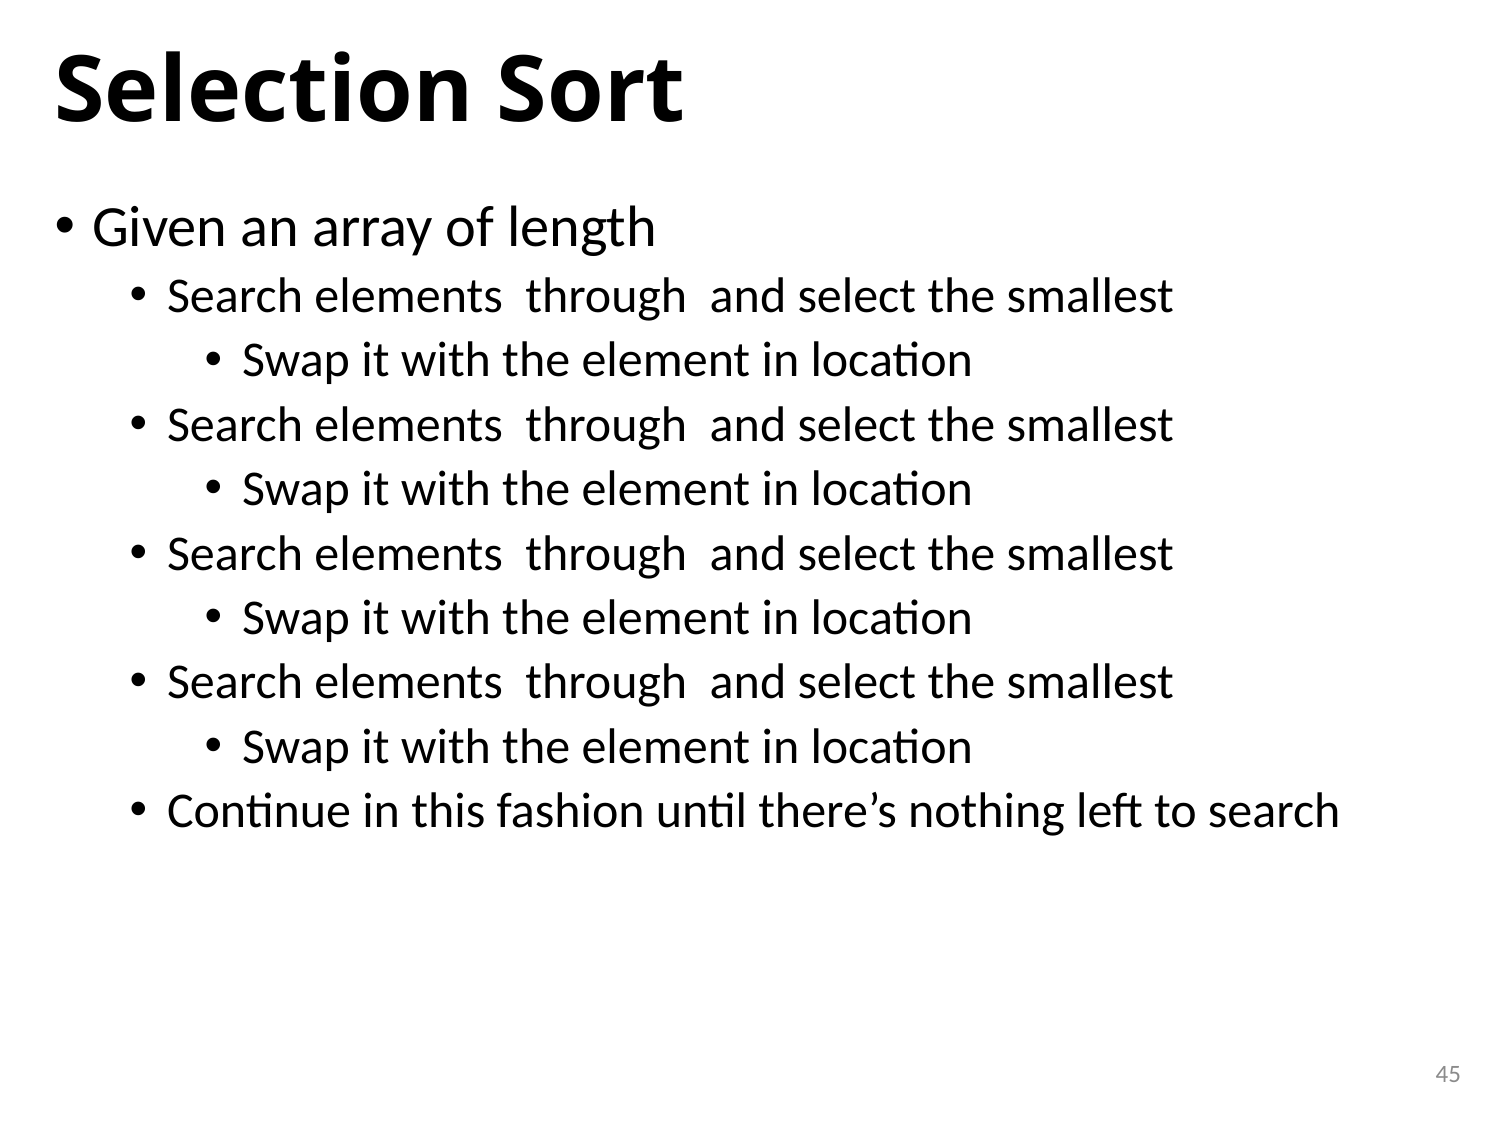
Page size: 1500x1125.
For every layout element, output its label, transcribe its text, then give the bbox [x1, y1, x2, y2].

slide_number 45 [1138, 1042, 1477, 1103]
title Selection Sort [39, 22, 1461, 161]
